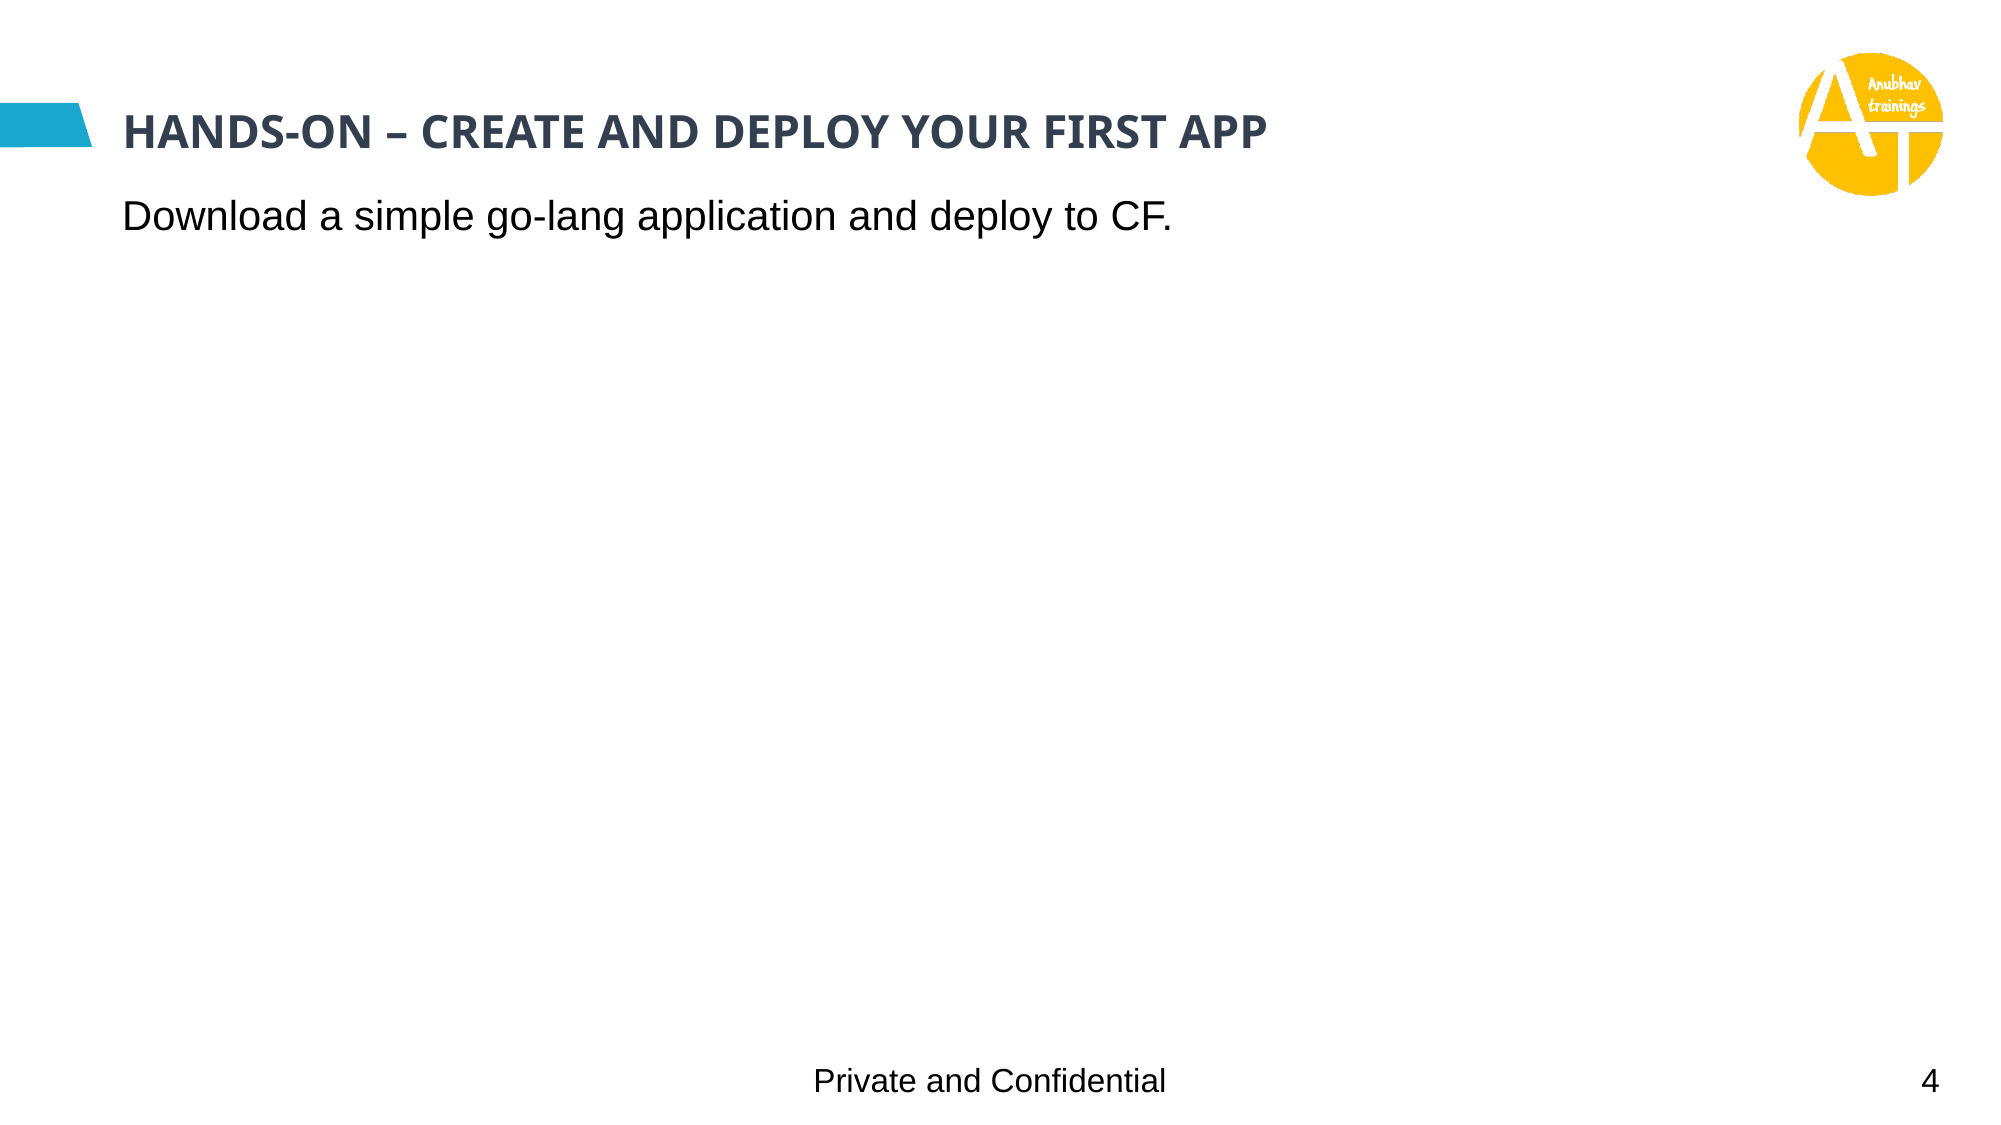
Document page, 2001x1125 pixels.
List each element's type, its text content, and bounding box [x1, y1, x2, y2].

title HANDS-ON – CREATE AND DEPLOY YOUR FIRST APP [107, 81, 1833, 187]
text_box [42, 30, 1896, 148]
text_box Download a simple go-lang application and deploy to CF. [107, 181, 2000, 247]
picture [1833, 43, 1951, 181]
